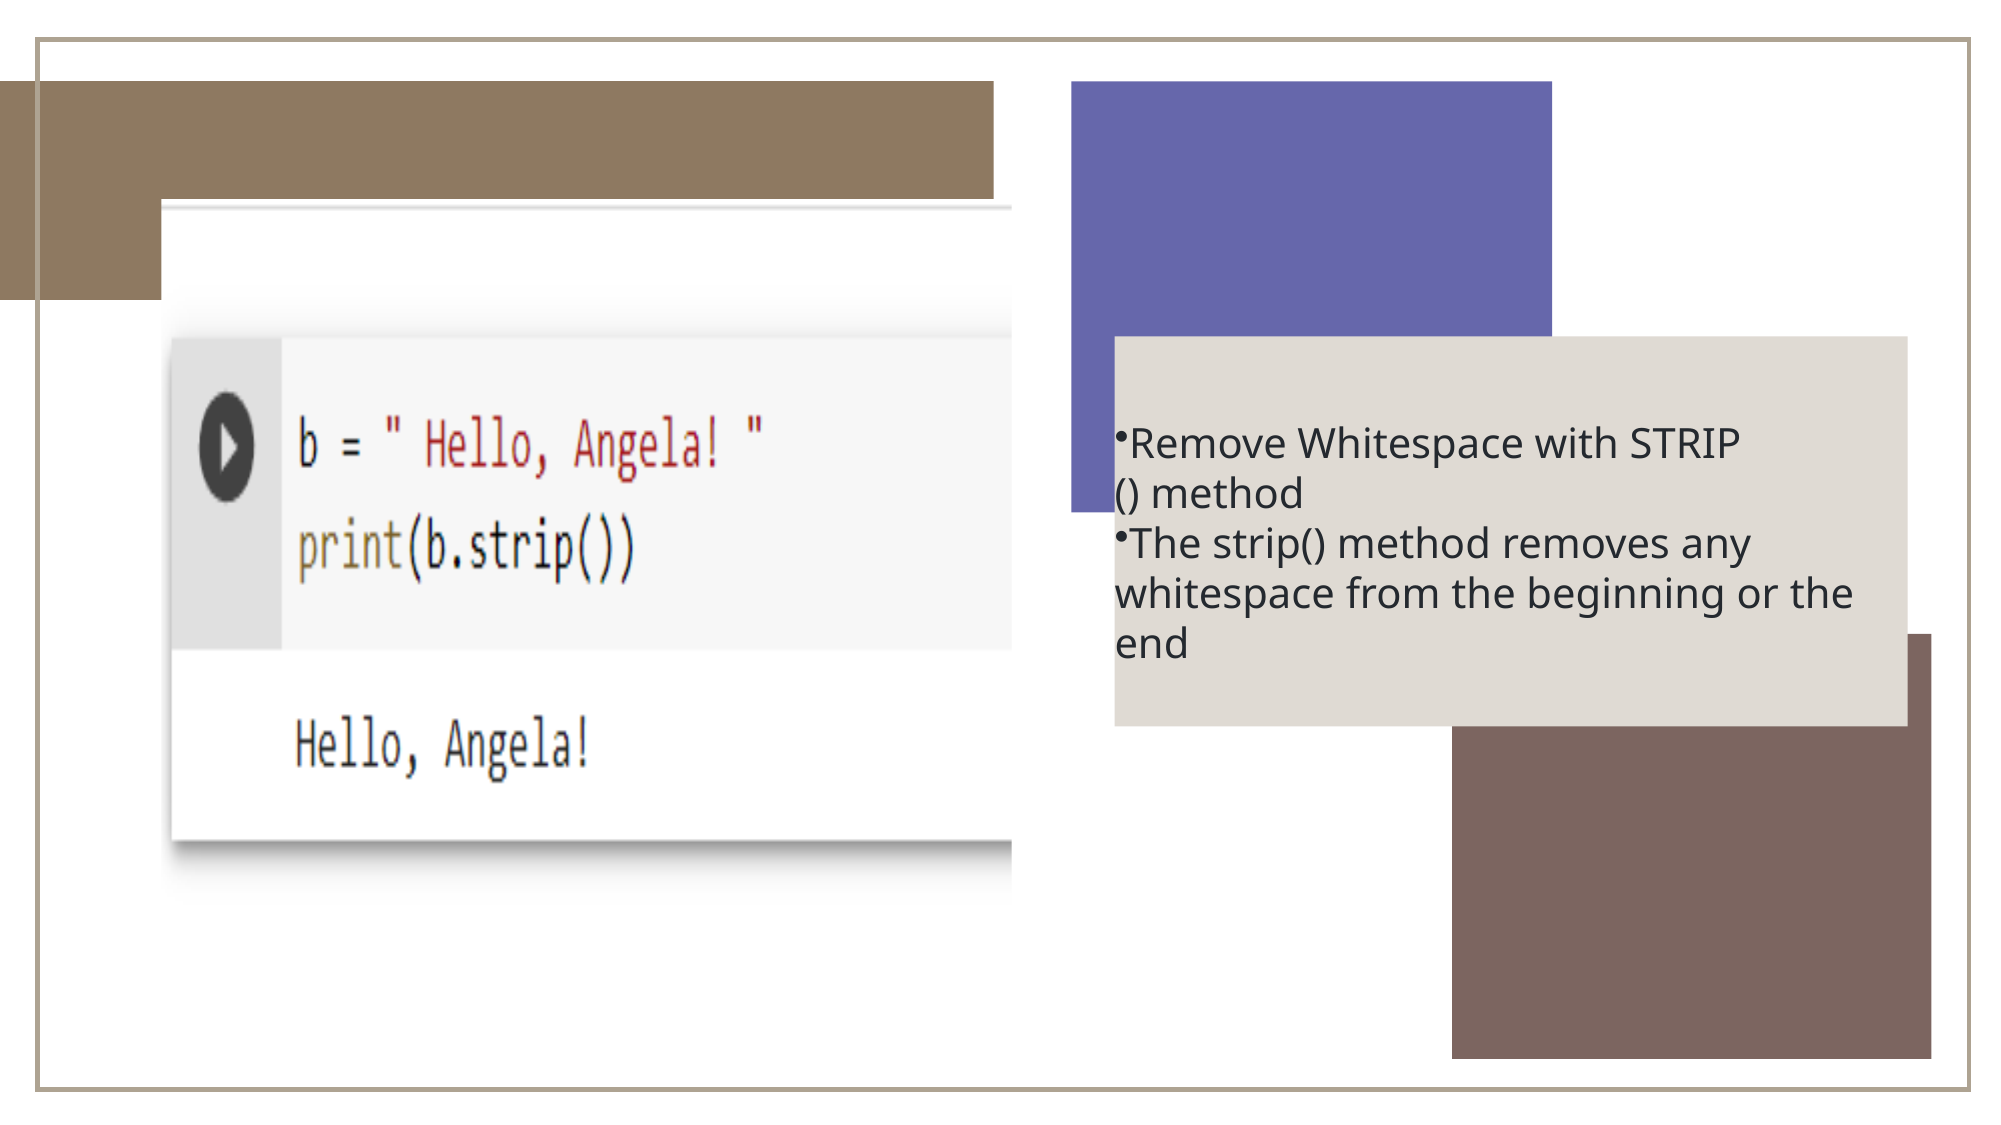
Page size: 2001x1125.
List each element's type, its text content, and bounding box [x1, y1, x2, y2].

title [75, 149, 1000, 408]
picture [161, 199, 1012, 1008]
text_box Remove Whitespace with STRIP () method The strip() method removes any whitespace from the beginning or the end [1114, 336, 1908, 727]
